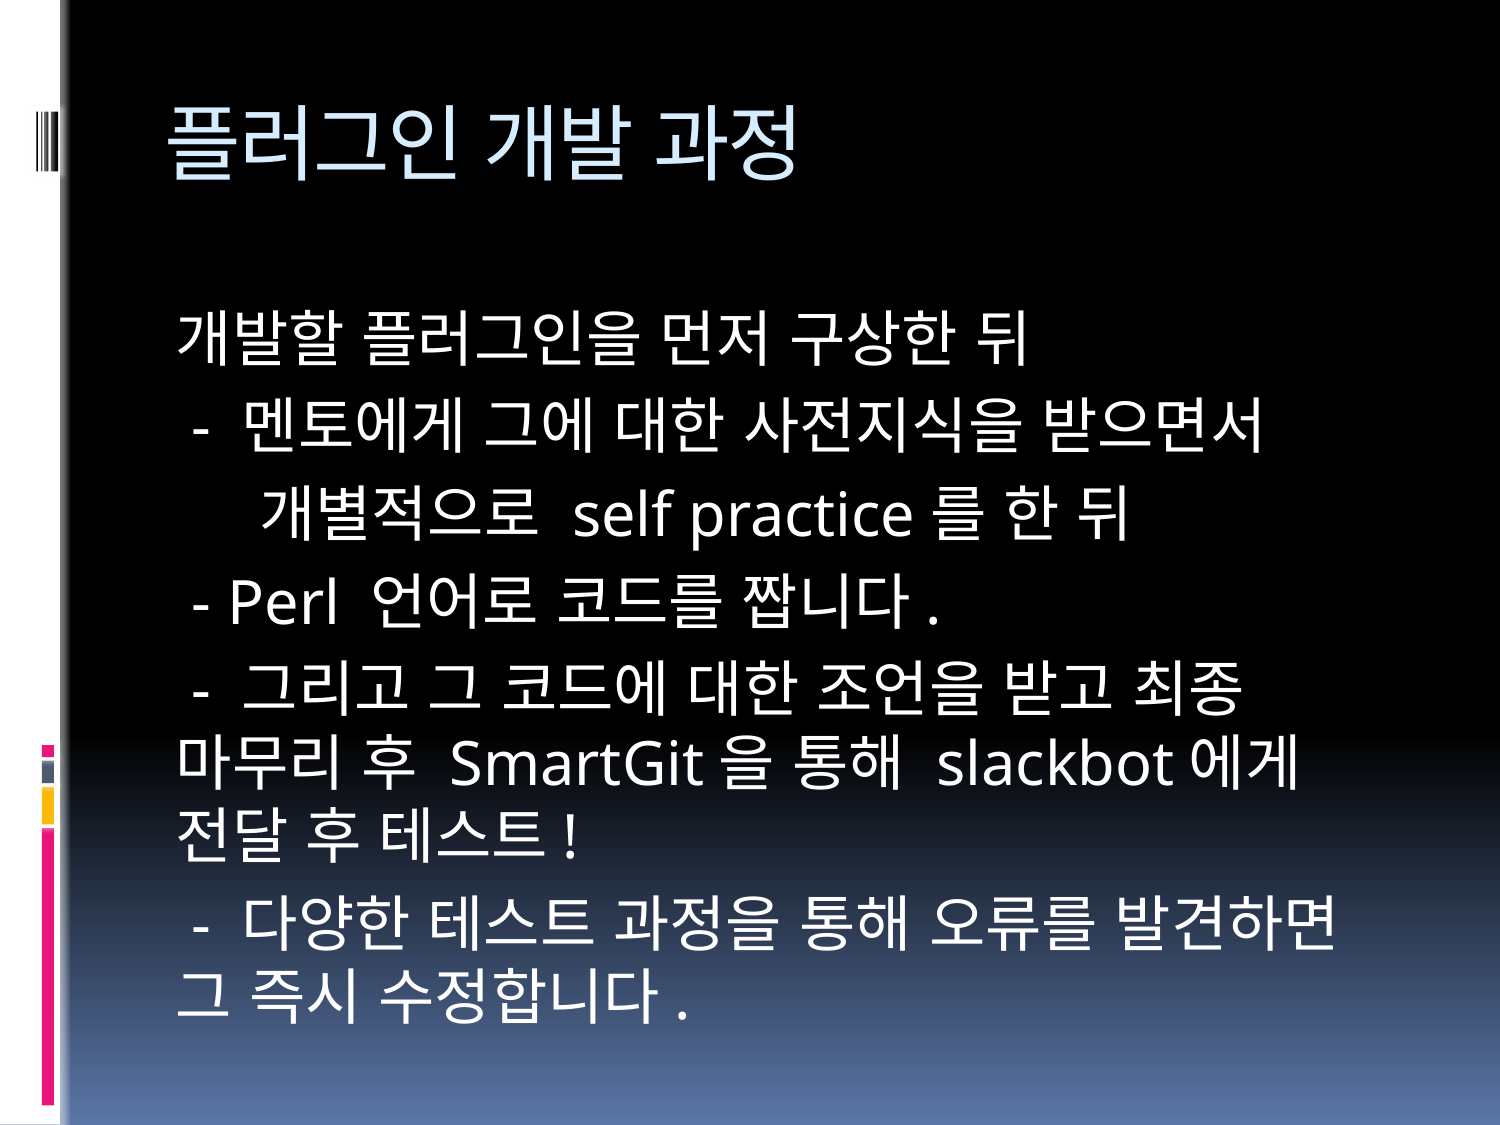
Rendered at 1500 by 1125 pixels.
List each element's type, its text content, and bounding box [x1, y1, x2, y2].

title 플러그인 개발 과정 [150, 83, 1425, 234]
list 개발할 플러그인을 먼저 구상한 뒤 - 멘토에게 그에 대한 사전지식을 받으면서 개별적으로 self practice를 한 뒤 - Perl 언어로 코드를 짭니다. - 그리고 그 코드에 대한 조언을 받고 최종 마무리 후 SmartGit을 통해 slackbot에게 전달 후 테스트! - 다양한 테스트 과정을 통해 오류를 발견하면 그 즉시 수정합니다. [150, 292, 1425, 1043]
